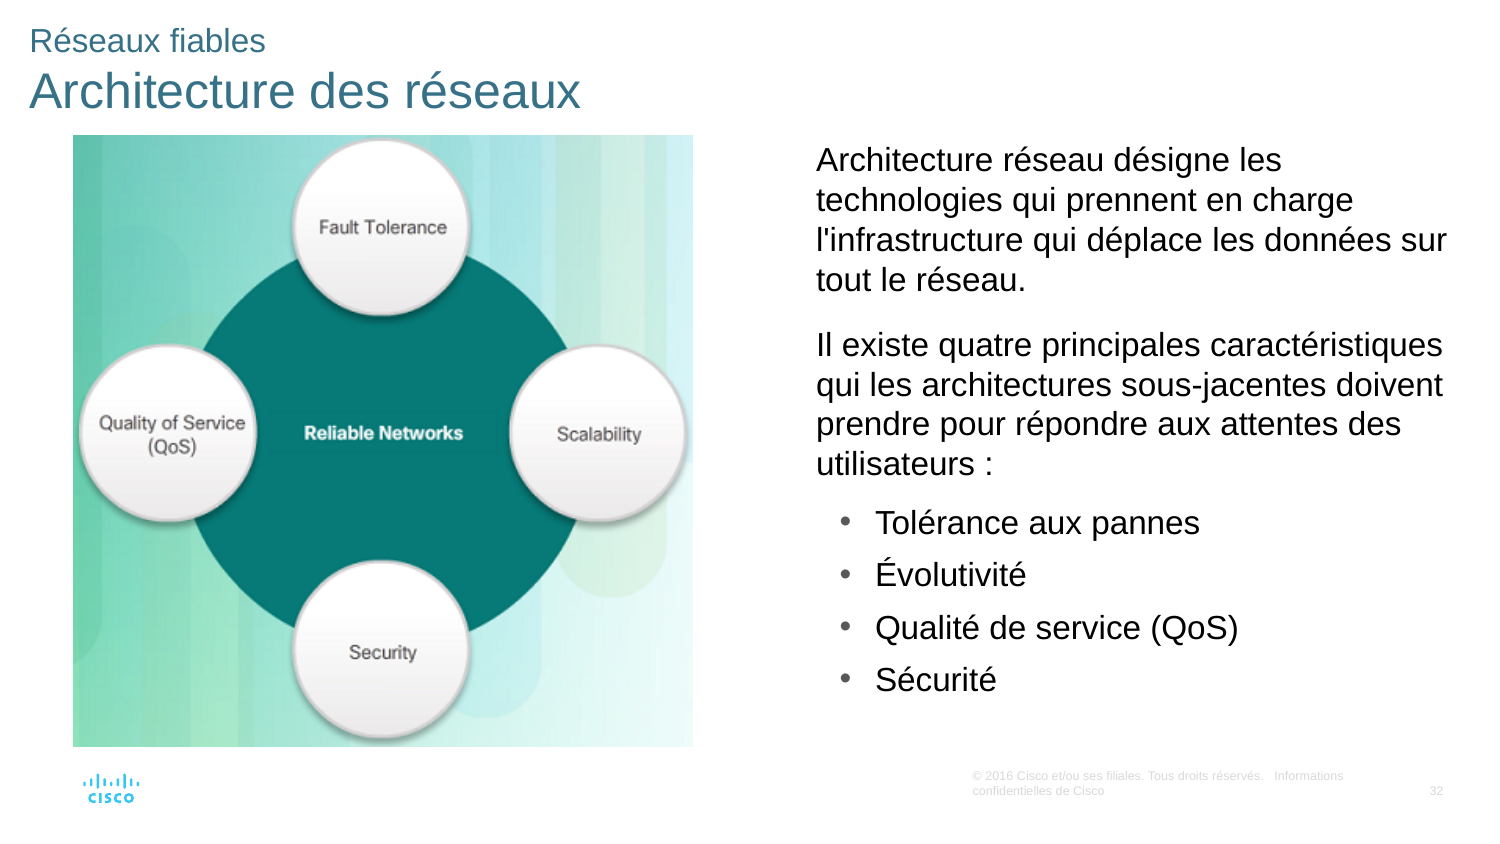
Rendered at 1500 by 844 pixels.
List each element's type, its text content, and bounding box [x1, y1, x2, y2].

title Réseaux fiables Architecture des réseaux [14, 6, 1500, 131]
picture [73, 134, 693, 747]
list Architecture réseau désigne les technologies qui prennent en charge l'infrastructure qui déplace les données sur tout le réseau. Il existe quatre principales caractéristiques qui les architectures sous-jacentes doivent prendre pour répondre aux attentes des utilisateurs : Tolérance aux pannes Évolutivité Qualité de service (QoS) Sécurité [801, 68, 1489, 737]
